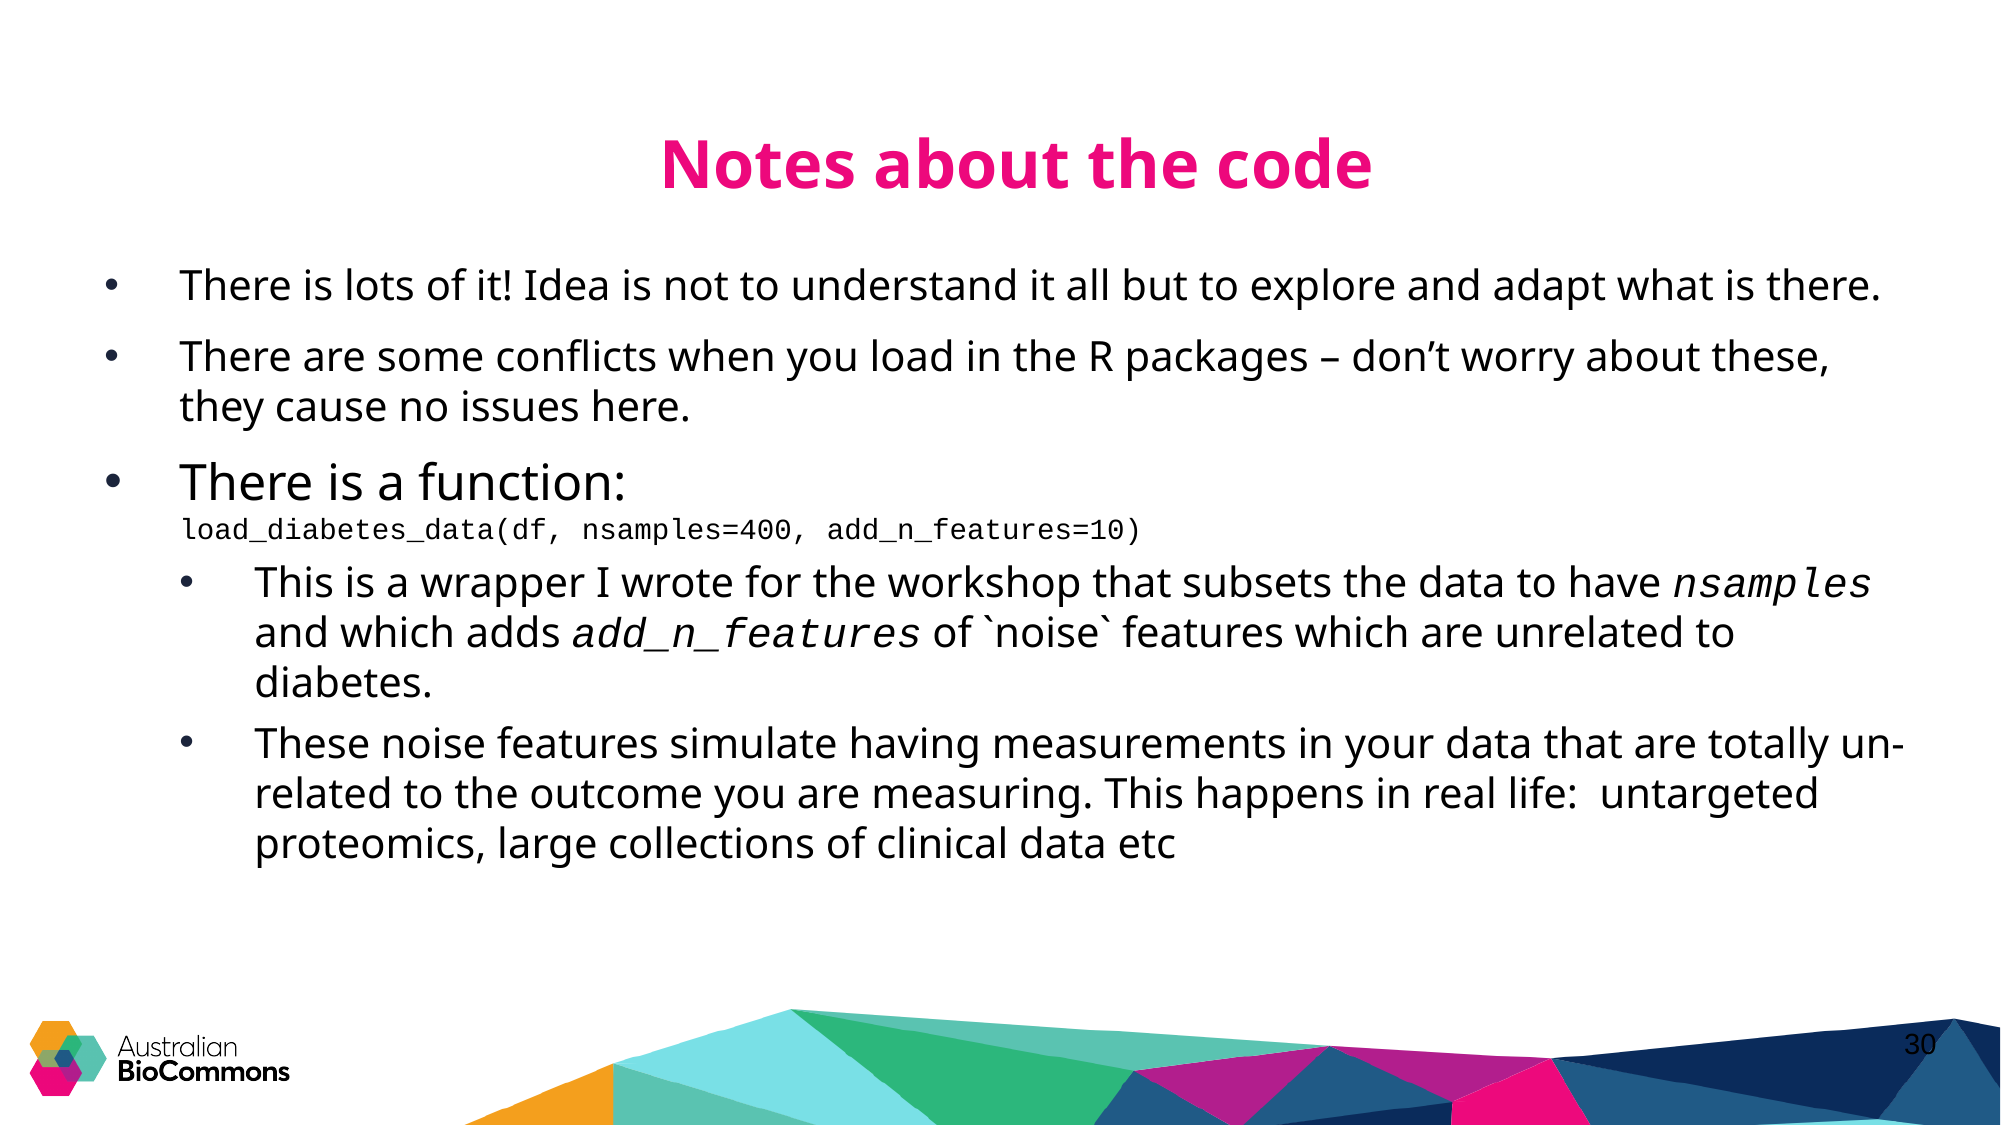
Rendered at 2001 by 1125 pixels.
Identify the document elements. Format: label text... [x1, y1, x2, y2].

title Notes about the code [81, 64, 1953, 211]
slide_number 30 [1797, 1012, 1937, 1073]
list There is lots of it! Idea is not to understand it all but to explore and adapt what is there. There are some conflicts when you load in the R packages – don’t worry about these, they cause no issues here. There is a function: load_diabetes_data(df, nsamples=400, add_n_features=10) This is a wrapper I wrote for the workshop that subsets the data to have nsamples and which adds add_n_features of `noise` features which are unrelated to diabetes. These noise features simulate having measurements in your data that are totally un-related to the outcome you are measuring. This happens in real life: untargeted proteomics, large collections of clinical data etc [51, 251, 1924, 970]
picture [11, 1014, 308, 1103]
picture [428, 992, 2001, 1125]
